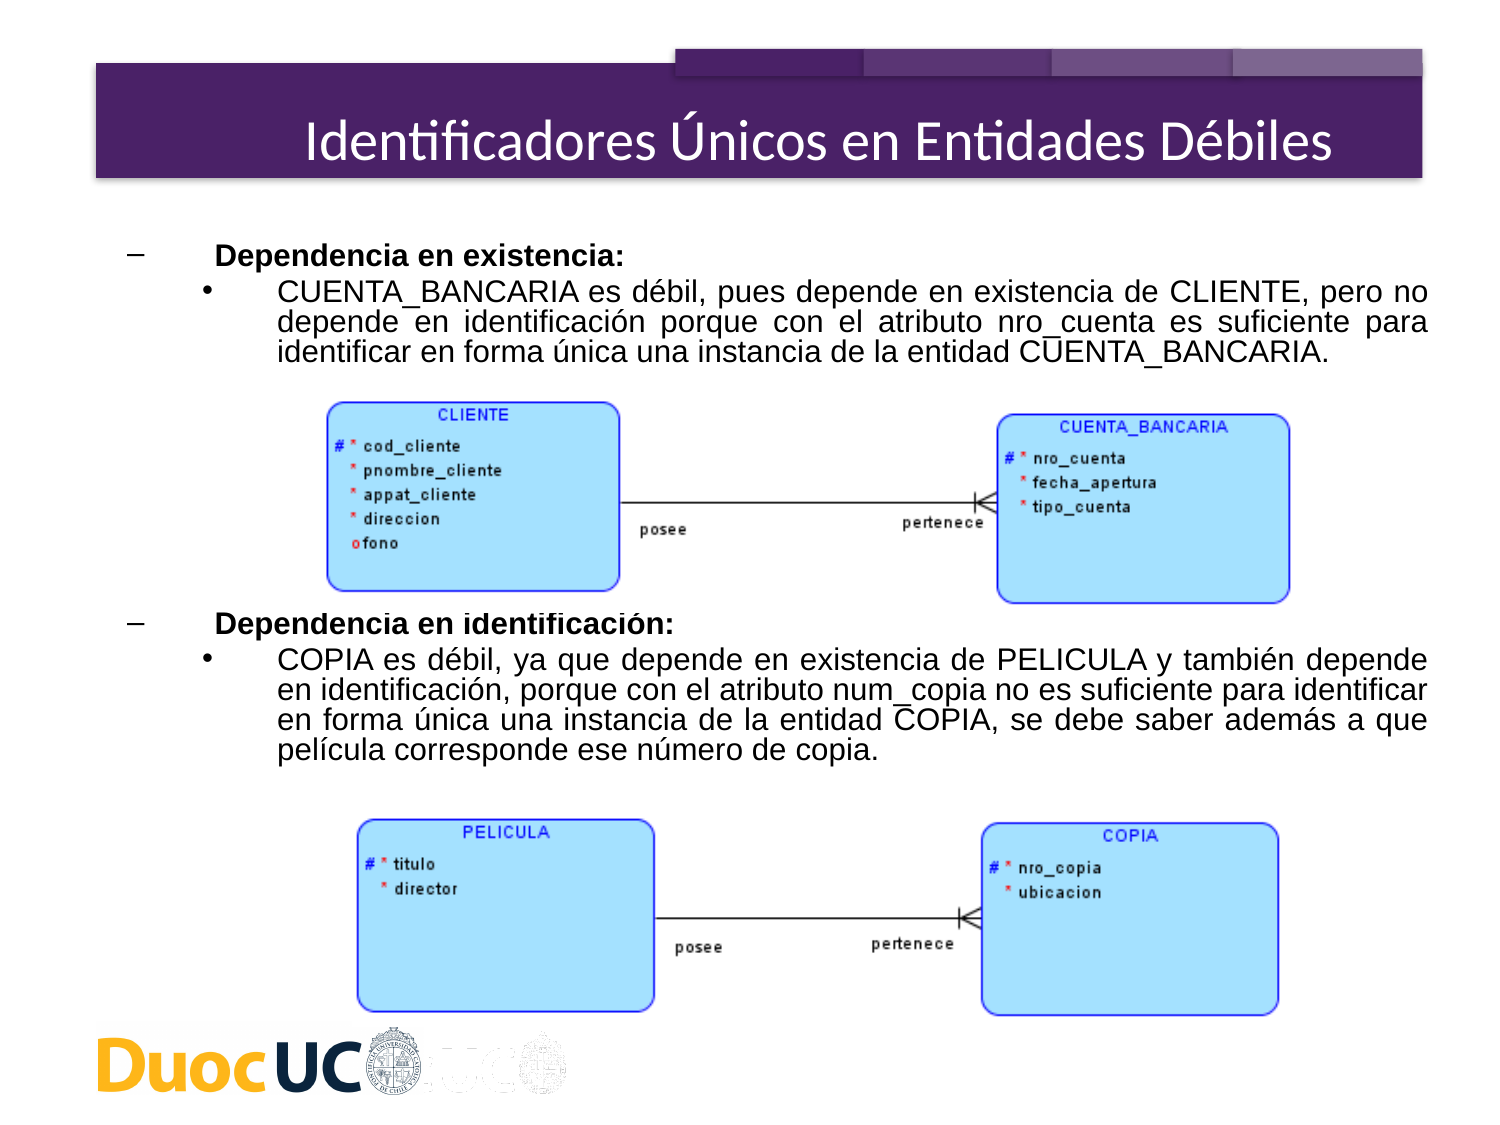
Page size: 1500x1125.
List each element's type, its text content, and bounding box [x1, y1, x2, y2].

picture [96, 1085, 566, 1095]
picture [352, 805, 1283, 1027]
picture [320, 387, 1294, 613]
text_box Identificadores Únicos en Entidades Débiles [37, 95, 1349, 180]
text_box Dependencia en existencia: CUENTA_BANCARIA es débil, pues depende en existencia de CLIENTE, pero no depende en identificación porque con el atributo nro_cuenta es suficiente para identificar en forma única una instancia de la entidad CUENTA_BANCARIA. Dependencia en identificación: COPIA es débil, ya que depende en existencia de PELICULA y también depende en identificación, porque con el atributo num_copia no es suficiente para identificar en forma única una instancia de la entidad COPIA, se debe saber además a que película corresponde ese número de copia. [37, 234, 1446, 1085]
